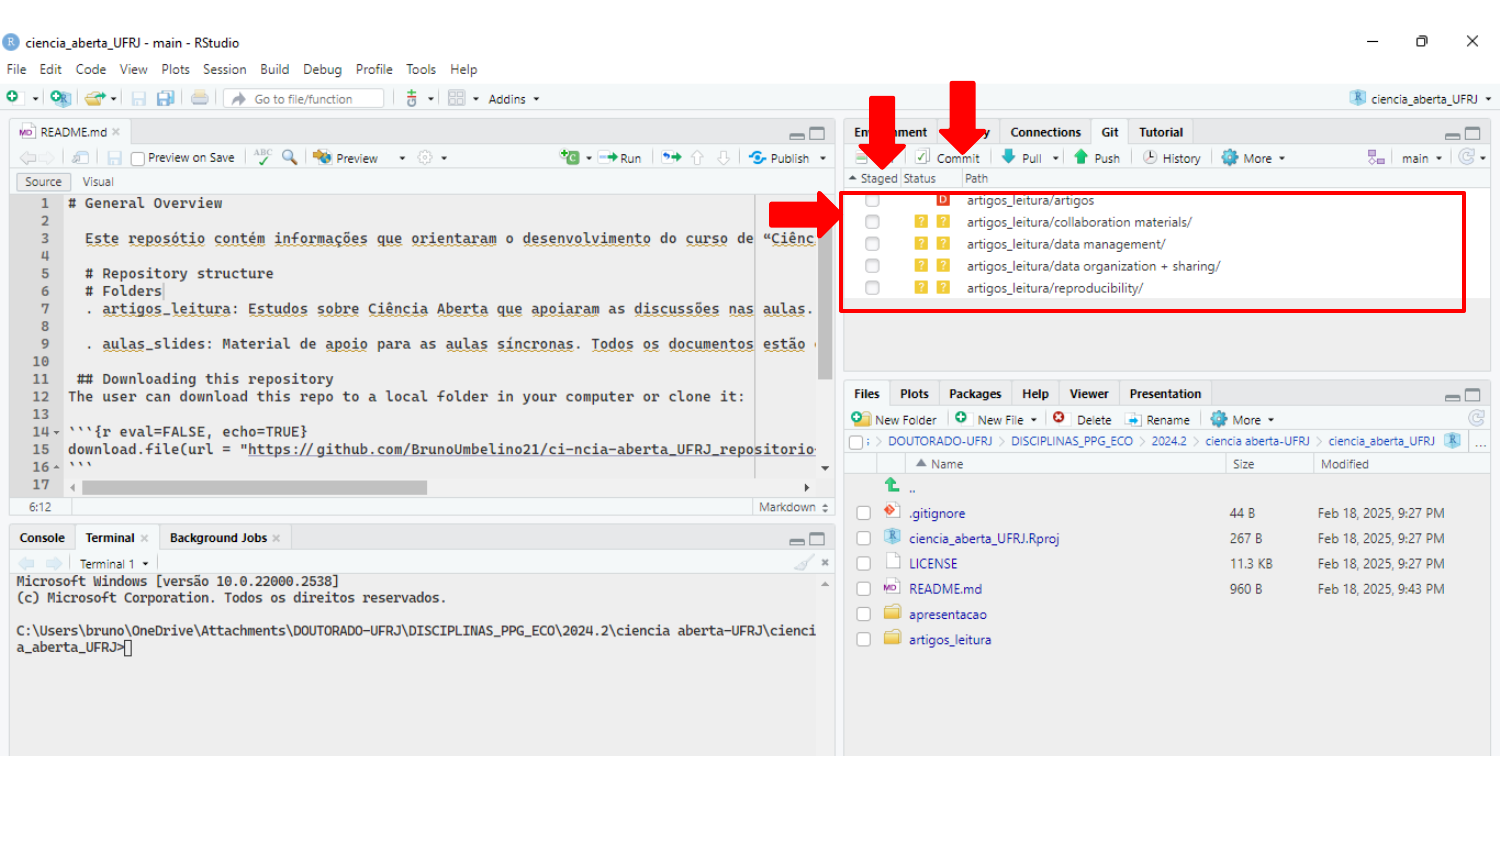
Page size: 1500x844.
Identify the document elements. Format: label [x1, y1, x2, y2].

picture [0, 30, 1500, 756]
